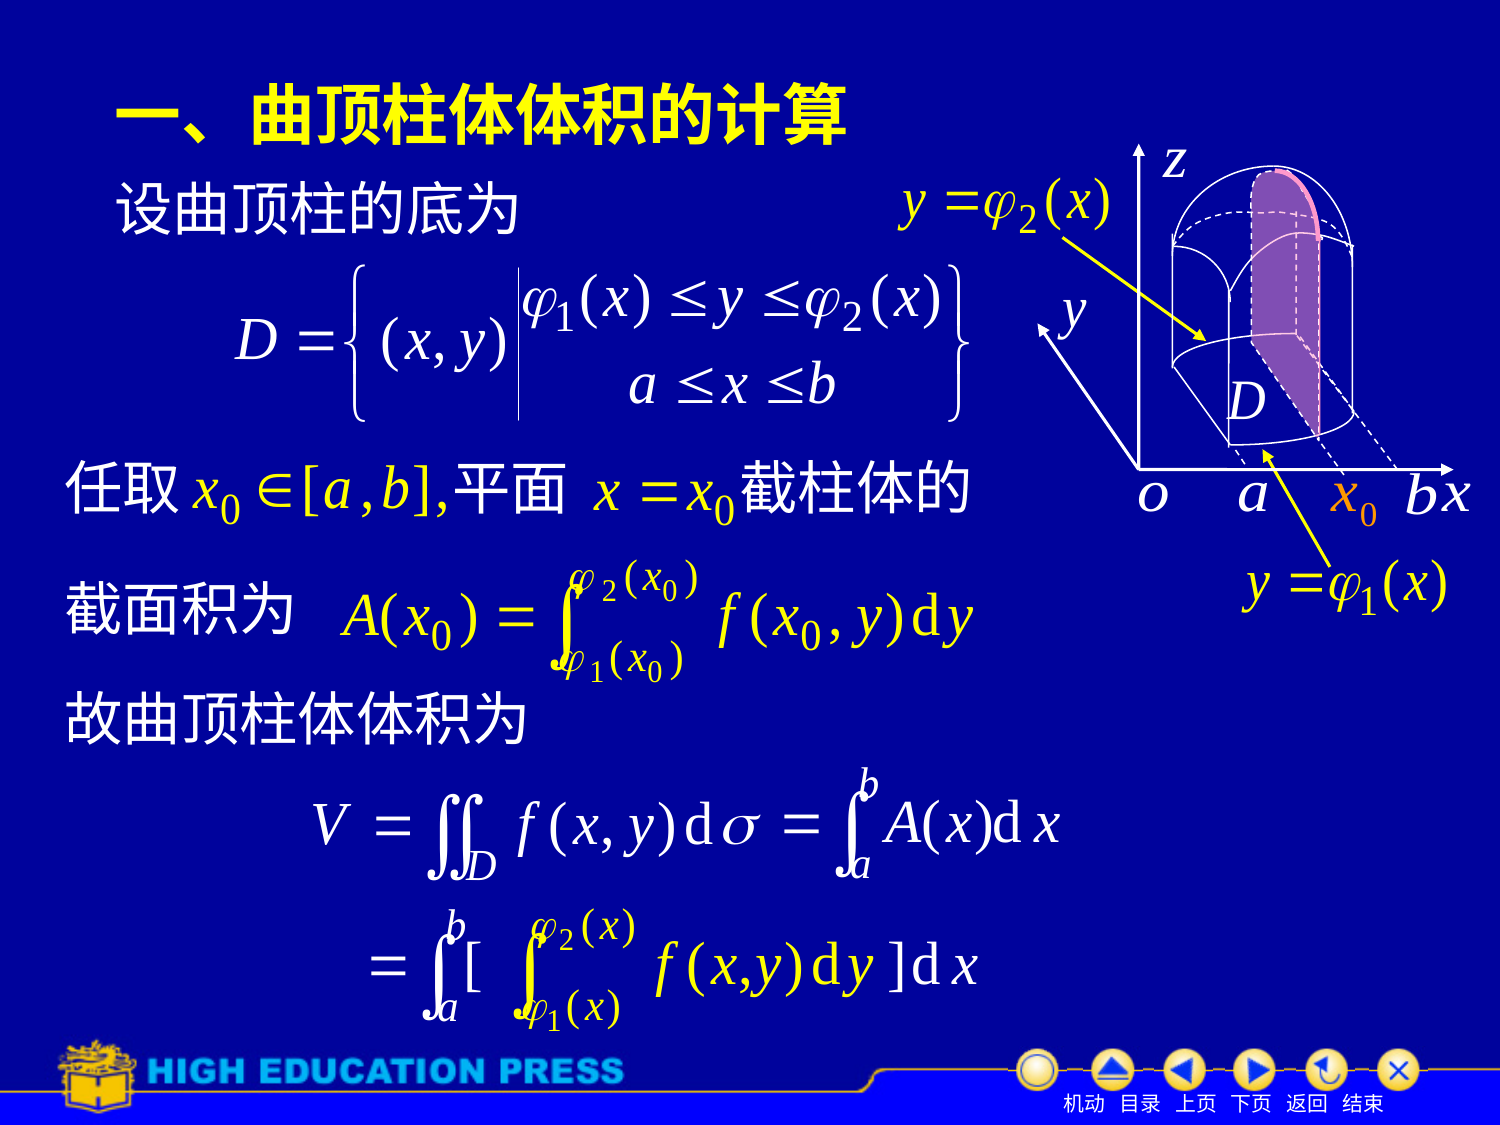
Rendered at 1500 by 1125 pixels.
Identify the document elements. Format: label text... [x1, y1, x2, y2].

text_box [894, 167, 1032, 342]
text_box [499, 899, 878, 1036]
text_box 截柱体的 [724, 443, 1033, 529]
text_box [362, 905, 494, 1037]
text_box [187, 455, 452, 529]
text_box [588, 456, 738, 531]
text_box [881, 902, 982, 1037]
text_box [774, 758, 1064, 894]
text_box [313, 776, 766, 897]
text_box 故曲顶柱体体积为 [49, 675, 575, 760]
picture [0, 0, 1500, 1125]
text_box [230, 260, 975, 426]
text_box 机动 目录 上页 下页 返回 结束 [1049, 1082, 1404, 1123]
title 一、曲顶柱体体积的计算 [99, 62, 913, 163]
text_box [1037, 137, 1476, 526]
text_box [335, 550, 978, 693]
text_box 任取 [50, 443, 238, 529]
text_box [1237, 535, 1451, 620]
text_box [1249, 169, 1387, 538]
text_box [1216, 366, 1276, 426]
text_box 截面积为 [50, 564, 330, 650]
text_box 平面 [437, 443, 613, 529]
text_box 设曲顶柱的底为 [99, 164, 600, 250]
